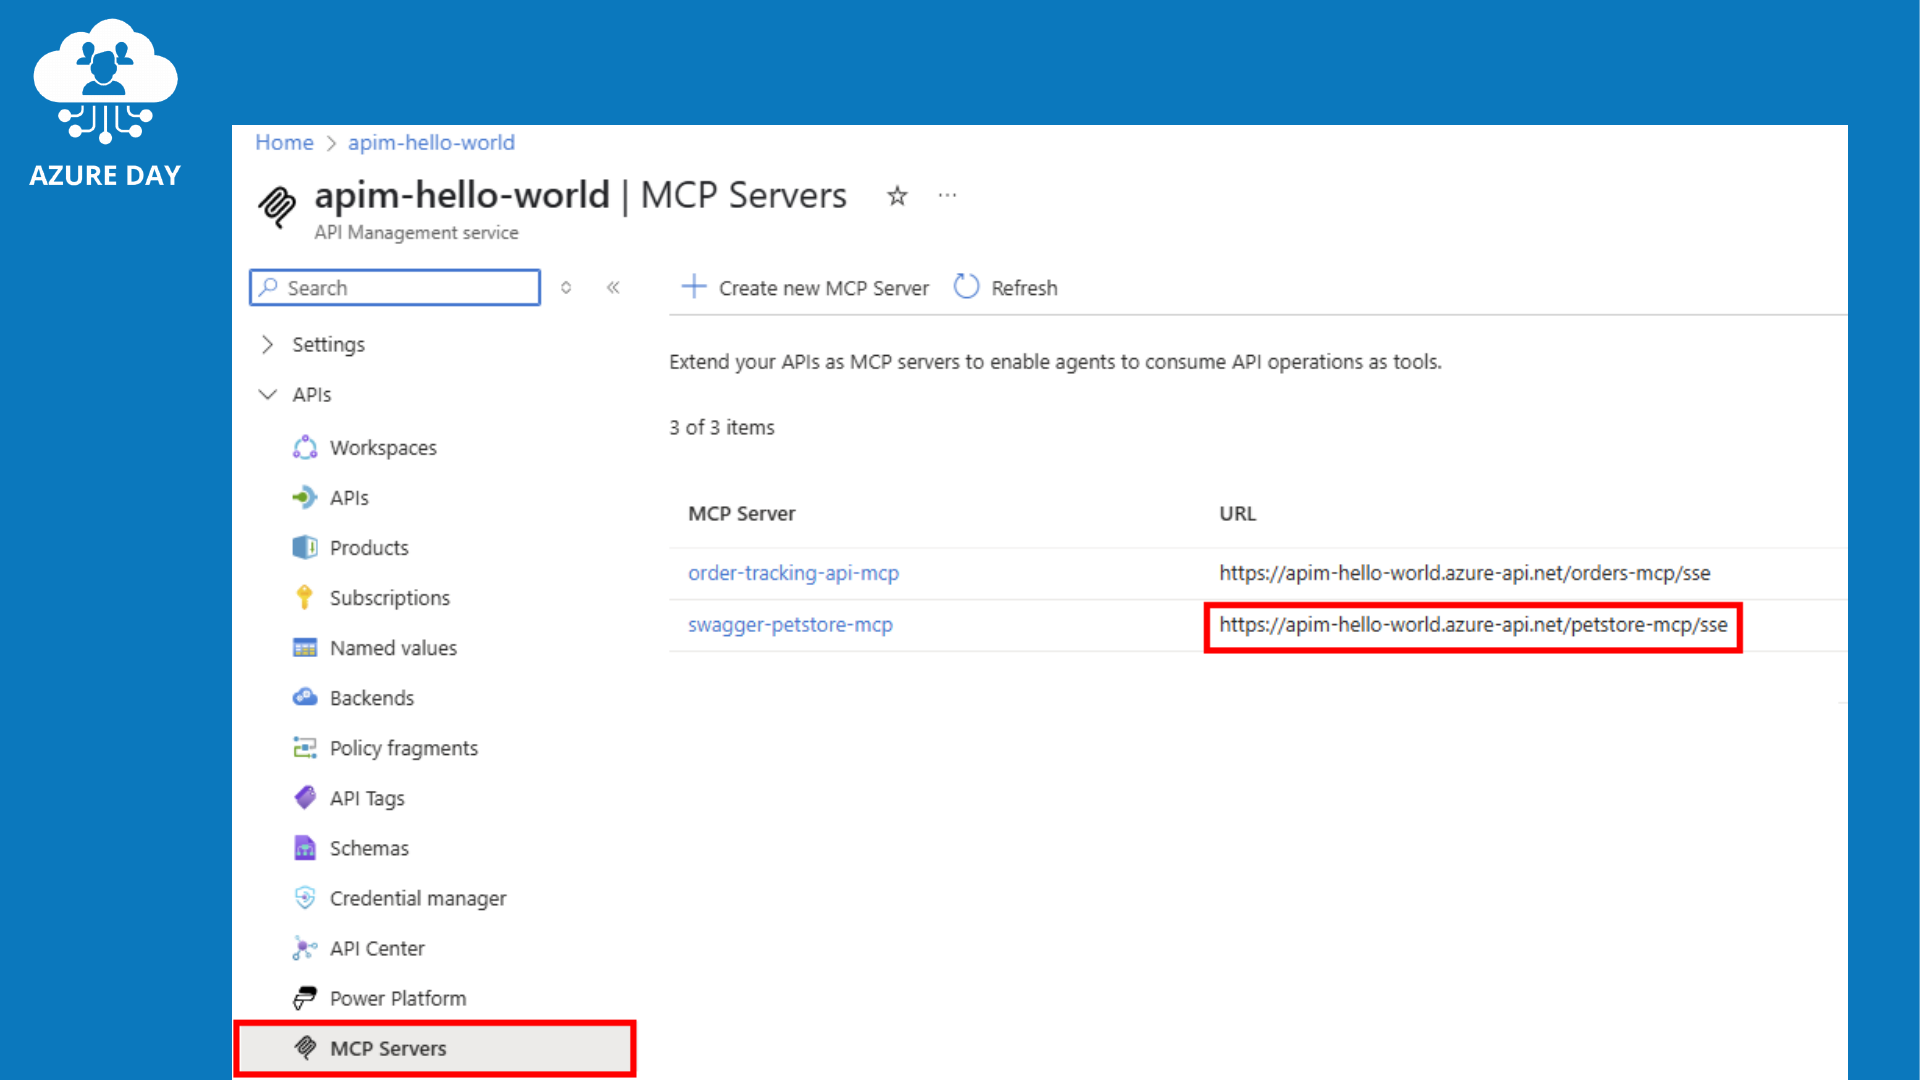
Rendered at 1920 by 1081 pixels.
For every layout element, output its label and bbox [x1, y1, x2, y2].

picture [0, 0, 210, 207]
picture [232, 125, 1848, 1081]
